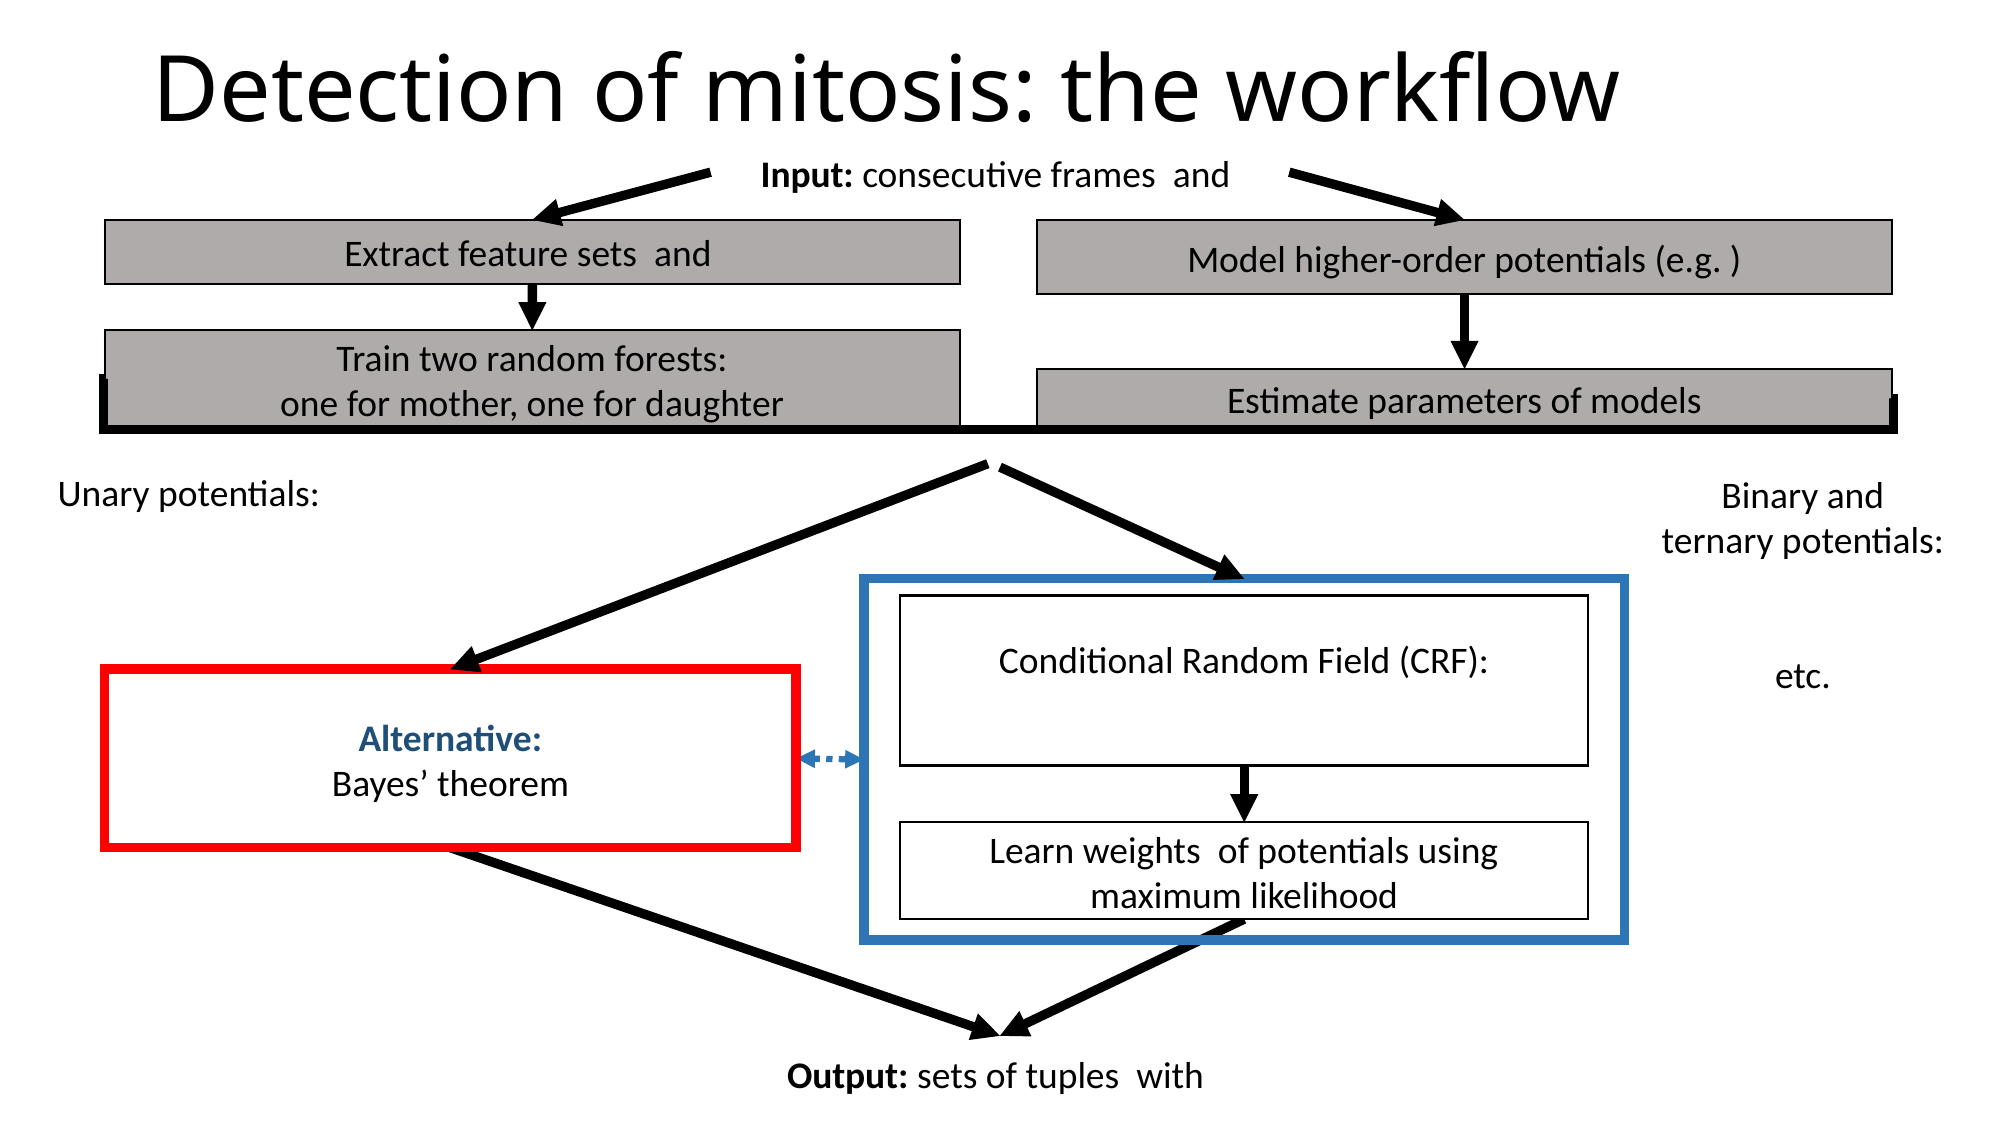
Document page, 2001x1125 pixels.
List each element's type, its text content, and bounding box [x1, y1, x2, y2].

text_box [20, 134, 1980, 1111]
title Detection of mitosis: the workflow [137, 0, 1863, 134]
